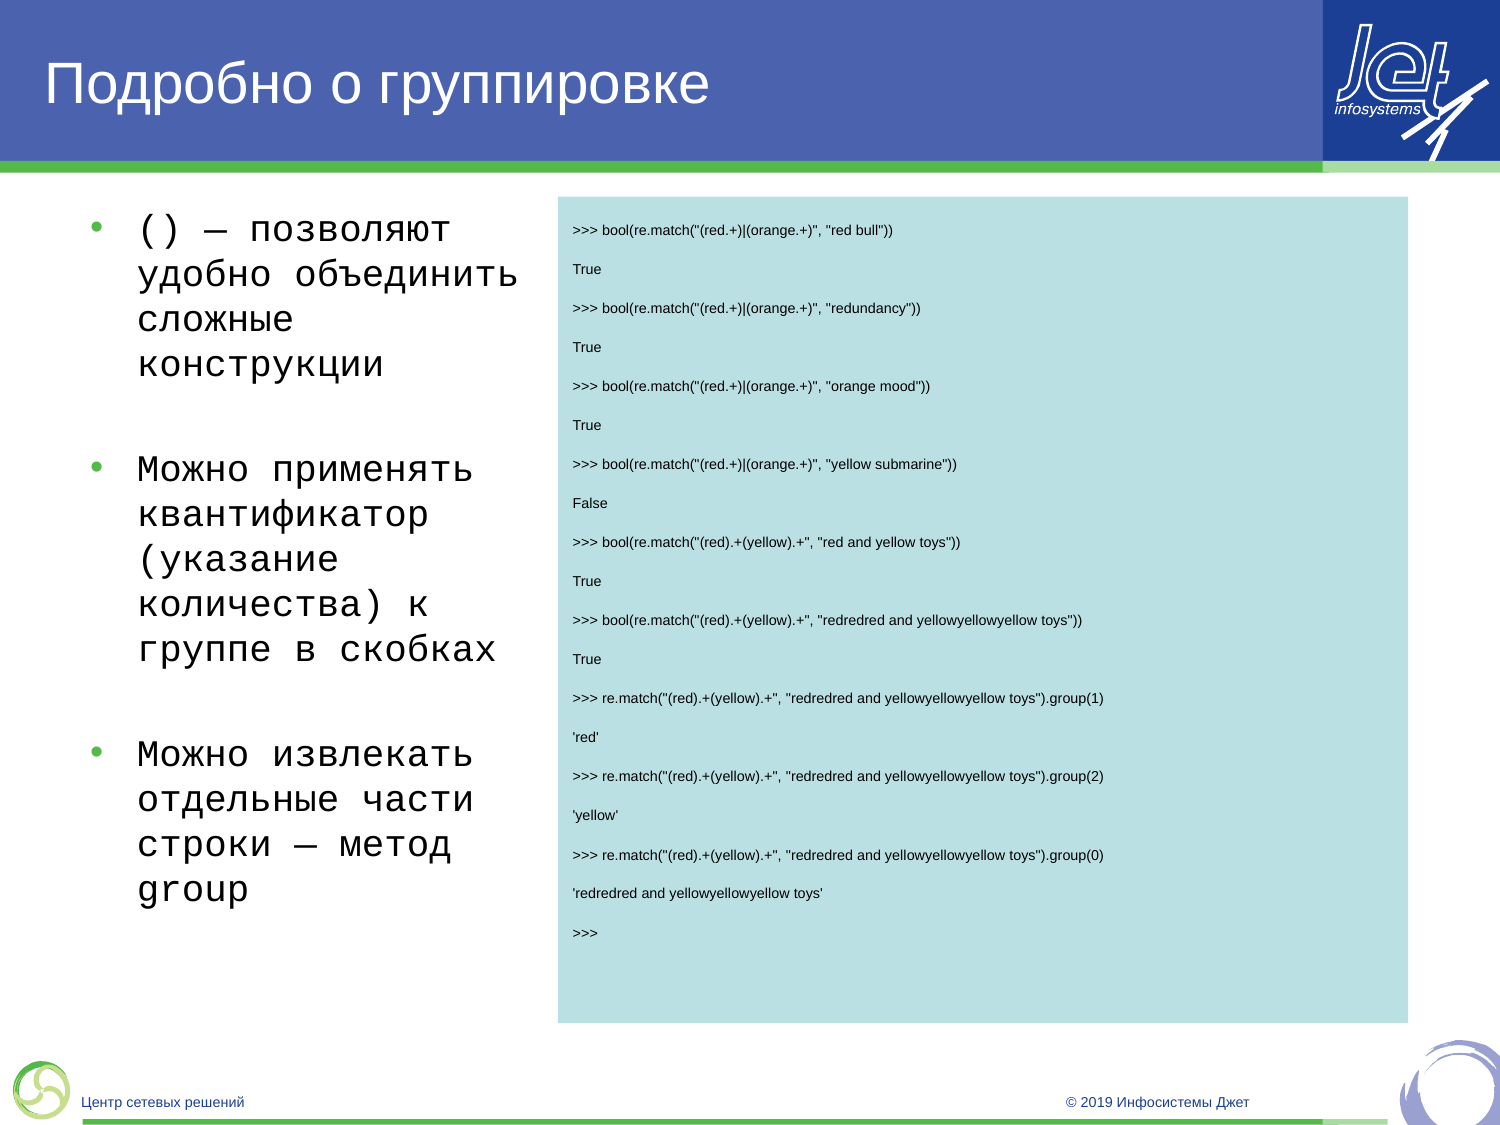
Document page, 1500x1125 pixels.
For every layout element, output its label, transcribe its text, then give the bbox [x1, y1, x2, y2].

list () — позволяют удобно объединить сложные конструкции Можно применять квантификатор (указание количества) к группе в скобках Можно извлекать отдельные части строки — метод group [75, 196, 557, 1000]
text_box >>> bool(re.match("(red.+)|(orange.+)", "red bull")) True >>> bool(re.match("(red.+)|(orange.+)", "redundancy")) True >>> bool(re.match("(red.+)|(orange.+)", "orange mood")) True >>> bool(re.match("(red.+)|(orange.+)", "yellow submarine")) False >>> bool(re.match("(red).+(yellow).+", "red and yellow toys")) True >>> bool(re.match("(red).+(yellow).+", "redredred and yellowyellowyellow toys")) True >>> re.match("(red).+(yellow).+", "redredred and yellowyellowyellow toys").group(1) 'red' >>> re.match("(red).+(yellow).+", "redredred and yellowyellowyellow toys").group(2) 'yellow' >>> re.match("(red).+(yellow).+", "redredred and yellowyellowyellow toys").group(0) 'redredred and yellowyellowyellow toys' >>> [557, 196, 1409, 1024]
title Подробно о группировке [29, 21, 1294, 140]
